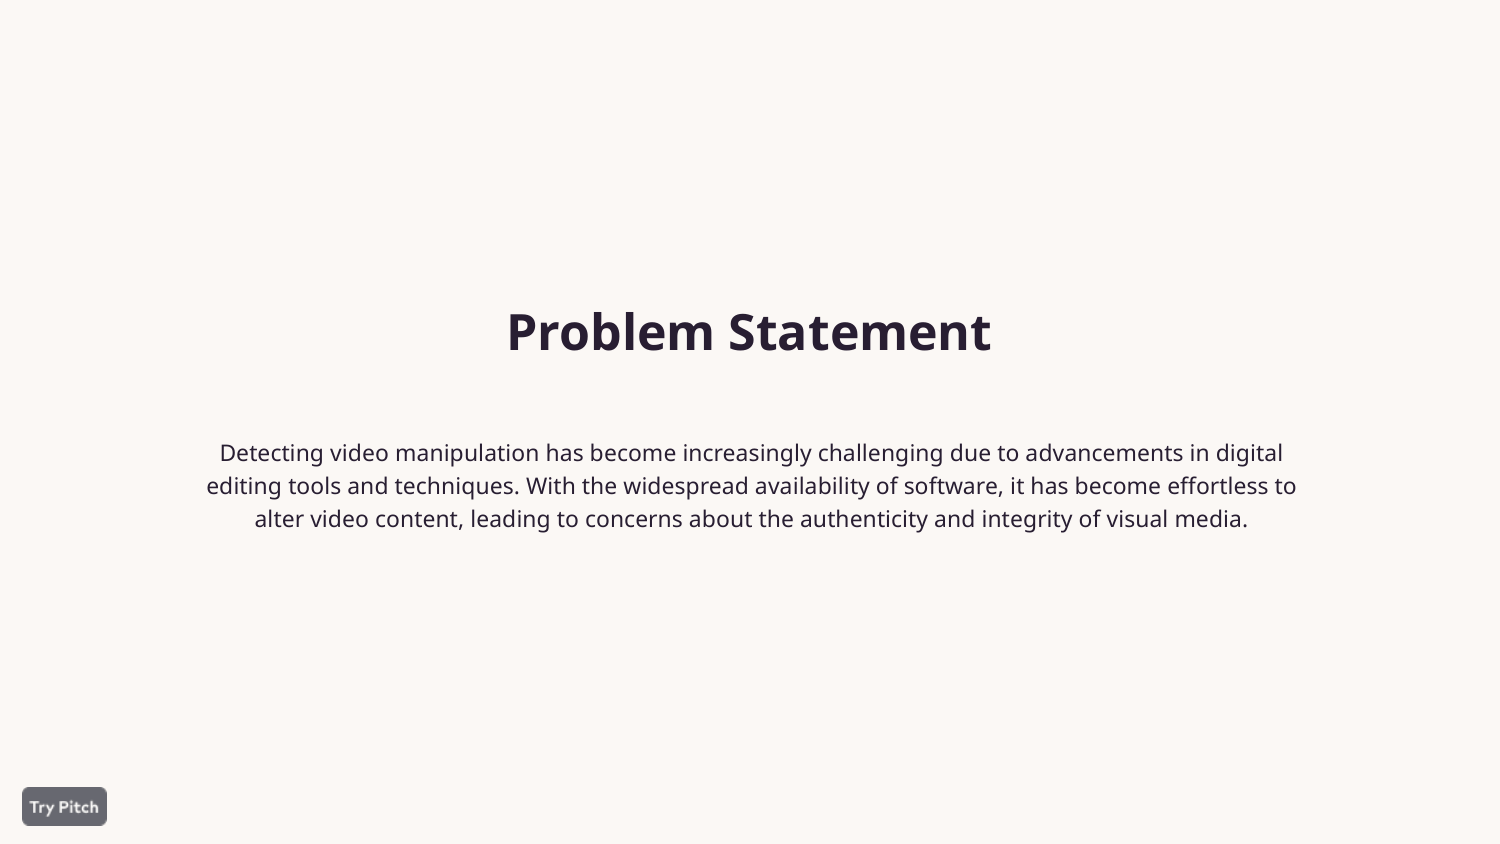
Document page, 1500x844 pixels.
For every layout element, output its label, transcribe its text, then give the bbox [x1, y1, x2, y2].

text_box Detecting video manipulation has become increasingly challenging due to advancements in digital editing tools and techniques. With the widespread availability of software, it has become effortless to alter video content, leading to concerns about the authenticity and integrity of visual media. [195, 433, 1309, 532]
picture [22, 787, 107, 826]
text_box Problem Statement [192, 297, 1307, 361]
